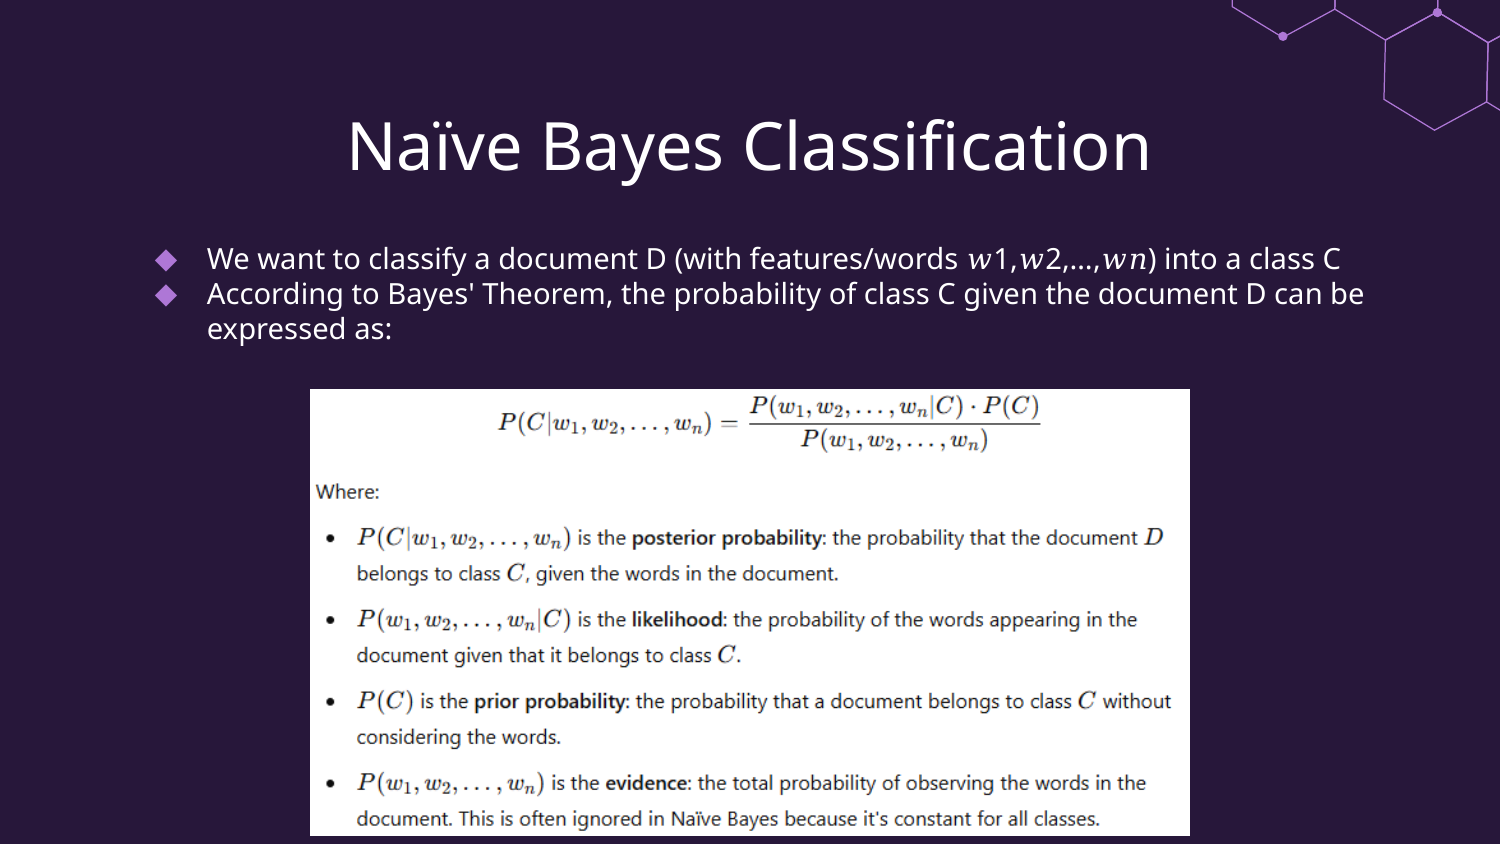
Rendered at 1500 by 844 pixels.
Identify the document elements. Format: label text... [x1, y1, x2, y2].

title Naïve Bayes Classification [116, 88, 1383, 183]
picture [310, 389, 1190, 837]
list We want to classify a document D (with features/words 𝑤1,𝑤2,…,𝑤𝑛) into a class C According to Bayes' Theorem, the probability of class C given the document D can be expressed as: [116, 225, 1384, 769]
